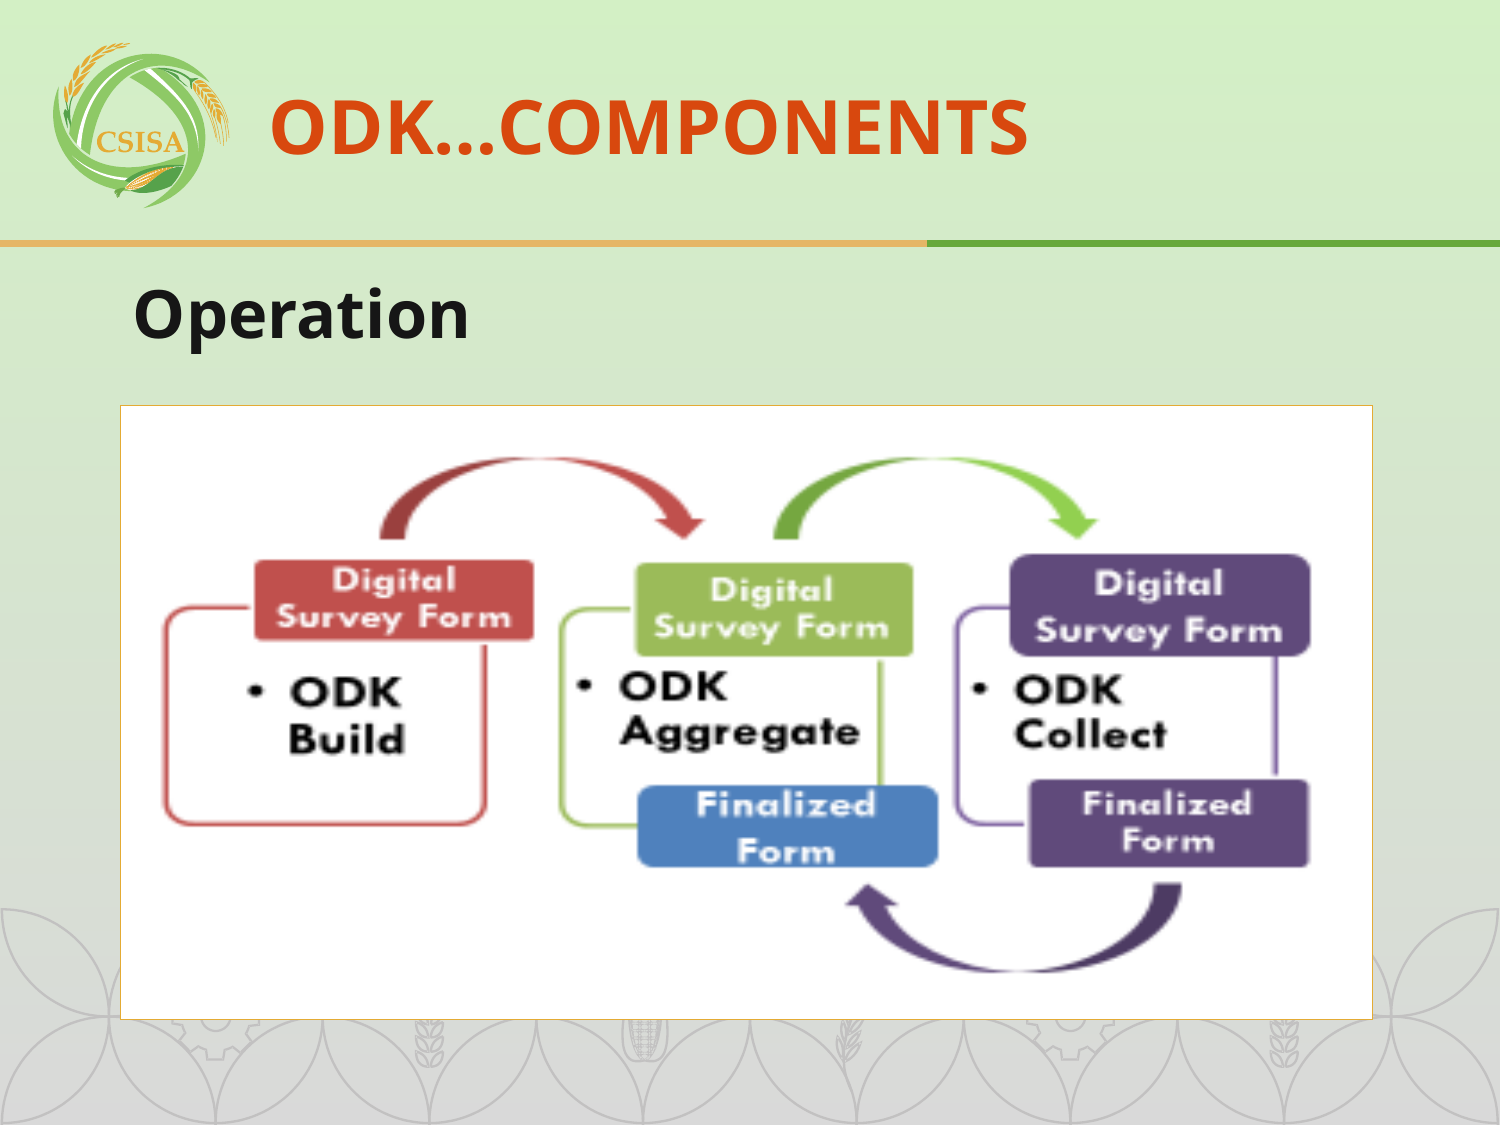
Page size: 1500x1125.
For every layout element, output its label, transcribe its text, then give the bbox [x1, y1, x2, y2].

title ODK…COMPONENTS [253, 30, 1427, 219]
list Operation [117, 263, 1394, 406]
picture [119, 405, 1373, 1021]
